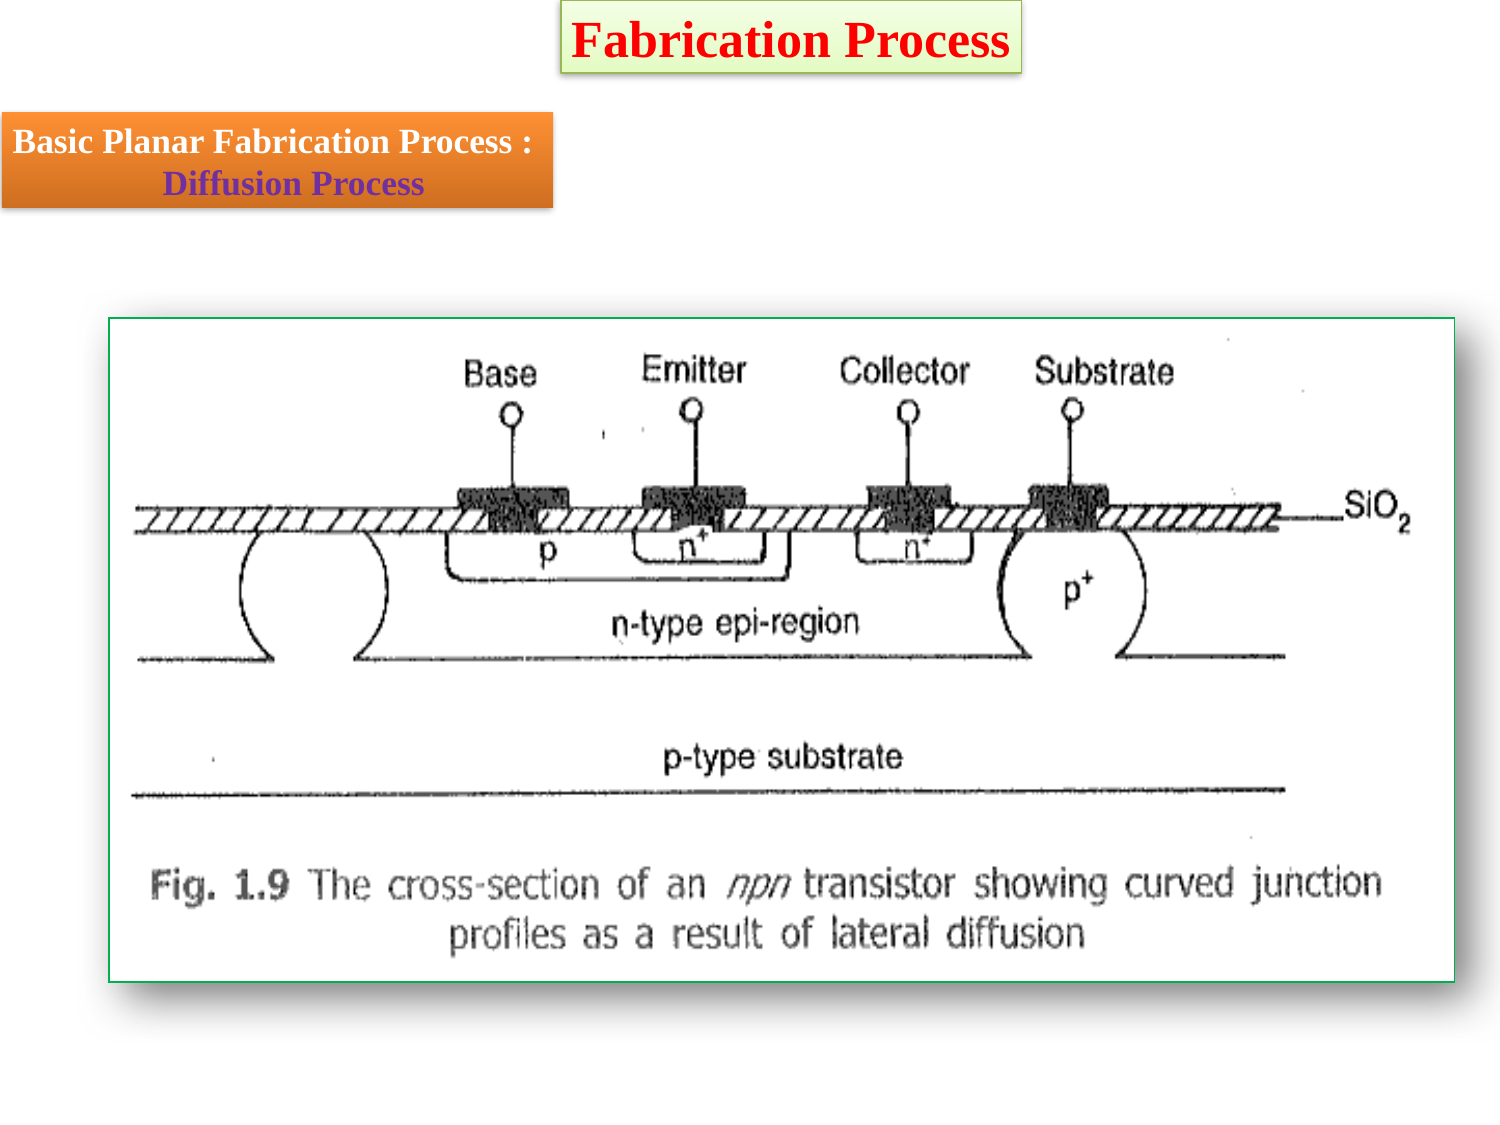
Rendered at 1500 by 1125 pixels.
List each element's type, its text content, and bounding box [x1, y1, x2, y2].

text_box Fabrication Process [560, 0, 1022, 74]
text_box Basic Planar Fabrication Process : Diffusion Process [1, 112, 554, 208]
picture [109, 318, 1455, 982]
